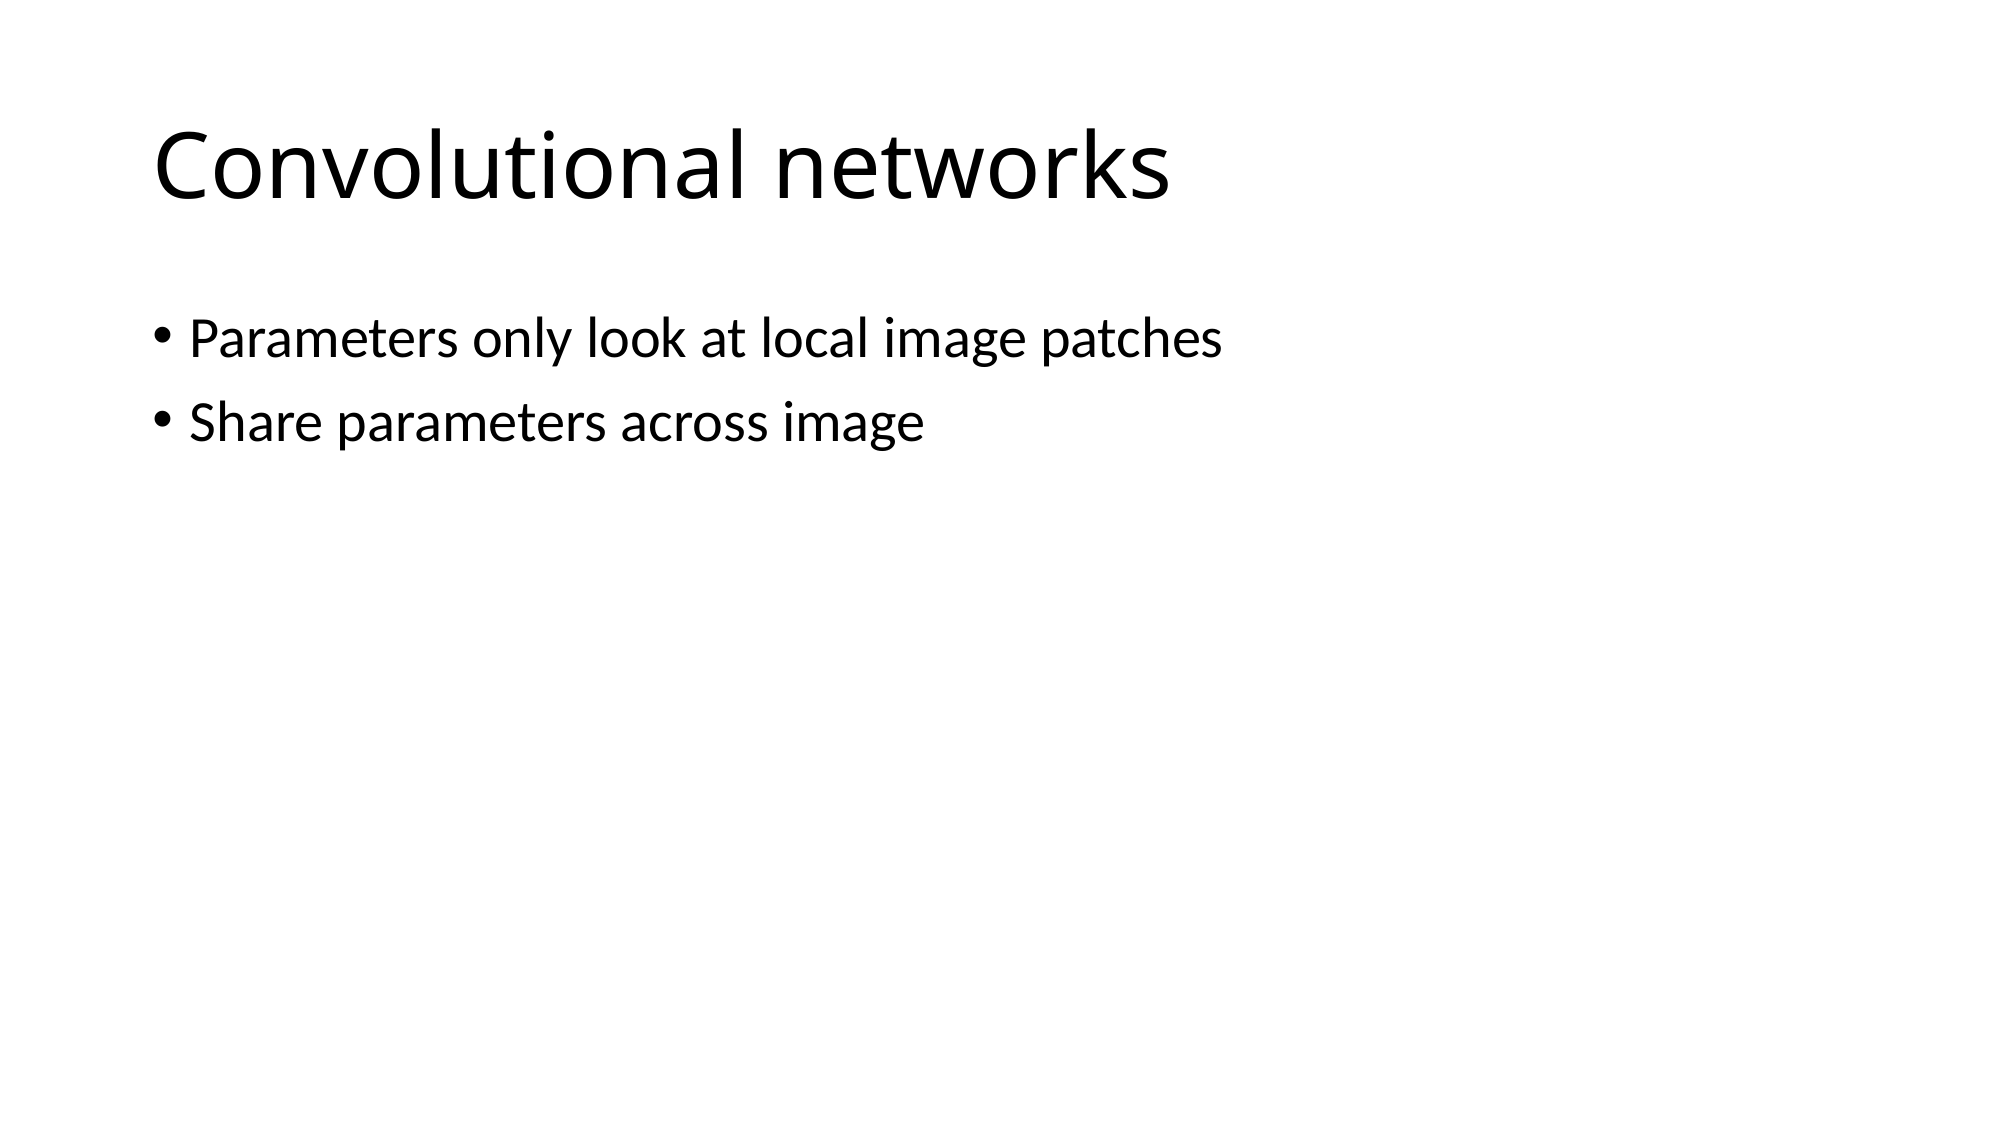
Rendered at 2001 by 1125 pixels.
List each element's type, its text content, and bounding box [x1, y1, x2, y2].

title Convolutional networks [137, 59, 1863, 278]
list Parameters only look at local image patches Share parameters across image [137, 299, 1863, 1014]
